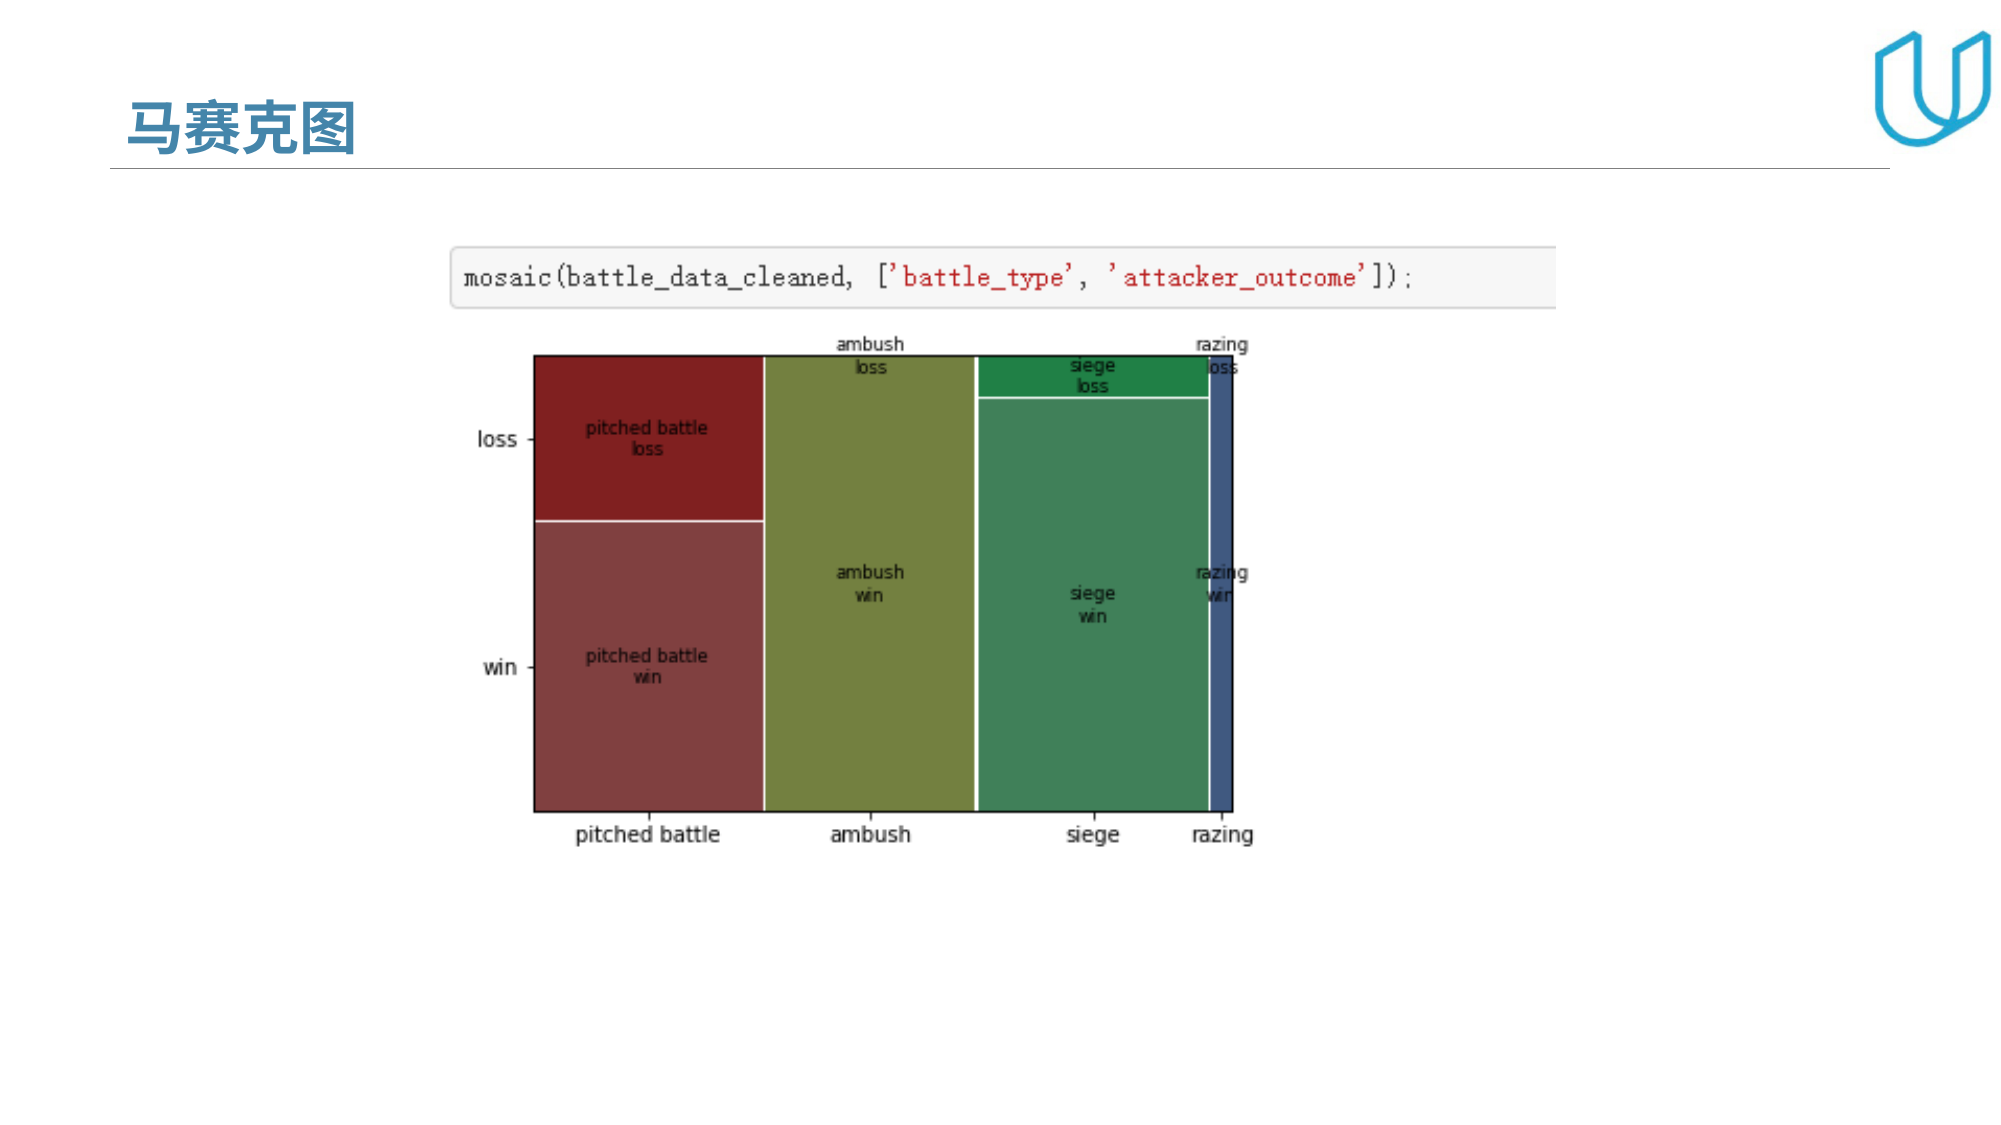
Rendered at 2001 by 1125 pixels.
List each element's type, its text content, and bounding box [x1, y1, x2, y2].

picture [443, 229, 1557, 895]
title 马赛克图 [109, 0, 1890, 169]
picture [1863, 21, 2000, 154]
